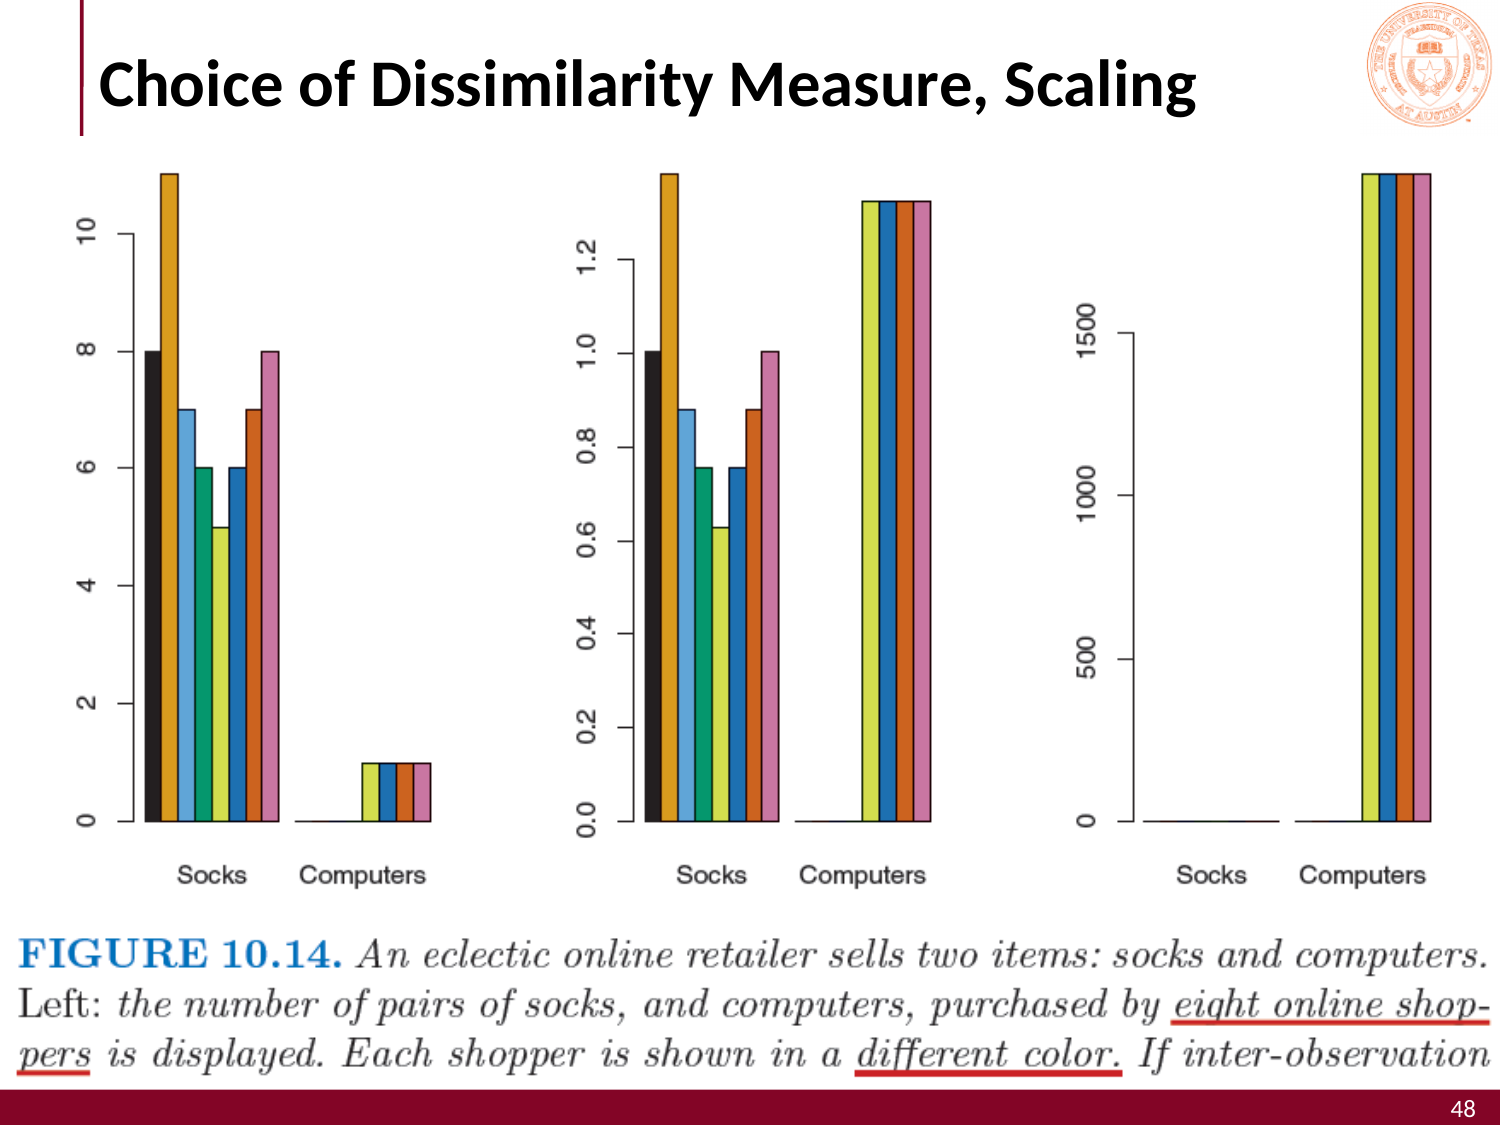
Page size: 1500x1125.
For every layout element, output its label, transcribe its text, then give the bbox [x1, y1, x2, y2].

slide_number 48 [1141, 1090, 1492, 1125]
title Choice of Dissimilarity Measure, Scaling [84, 37, 1380, 122]
picture [0, 0, 1500, 1084]
